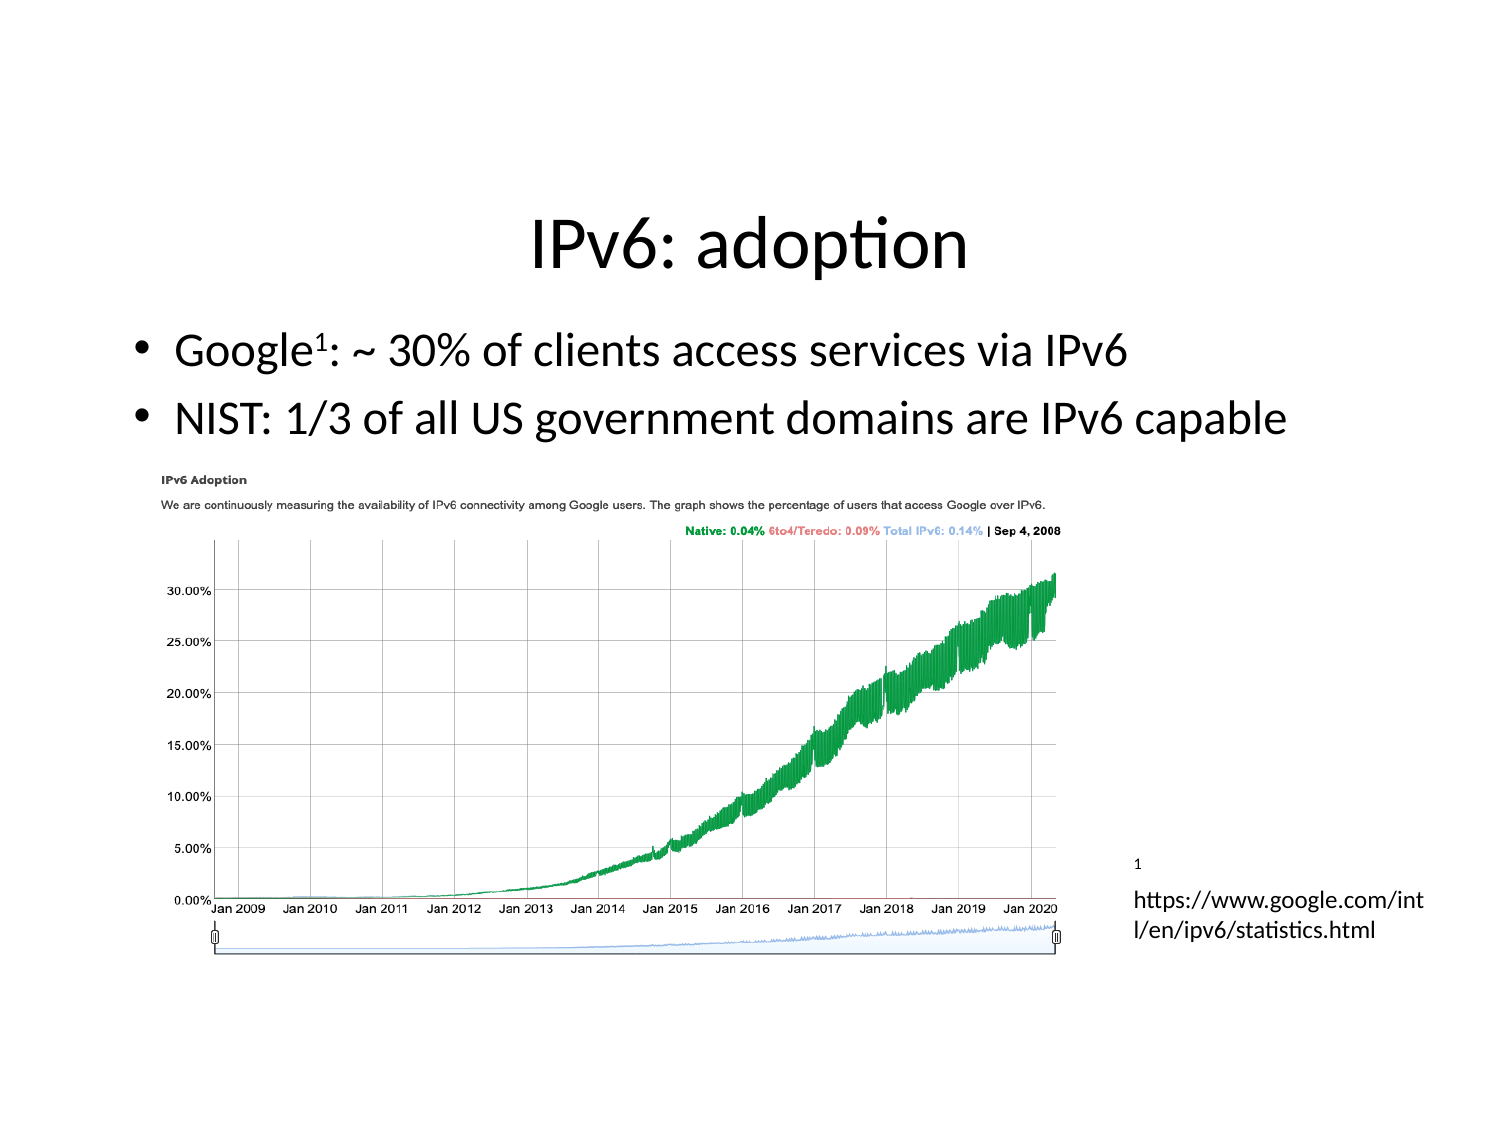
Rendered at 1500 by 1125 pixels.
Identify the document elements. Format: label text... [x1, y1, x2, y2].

title IPv6: adoption [103, 183, 1397, 294]
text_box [157, 461, 1444, 961]
list Google1: ~ 30% of clients access services via IPv6 NIST: 1/3 of all US government domains are IPv6 capable [103, 310, 1397, 452]
